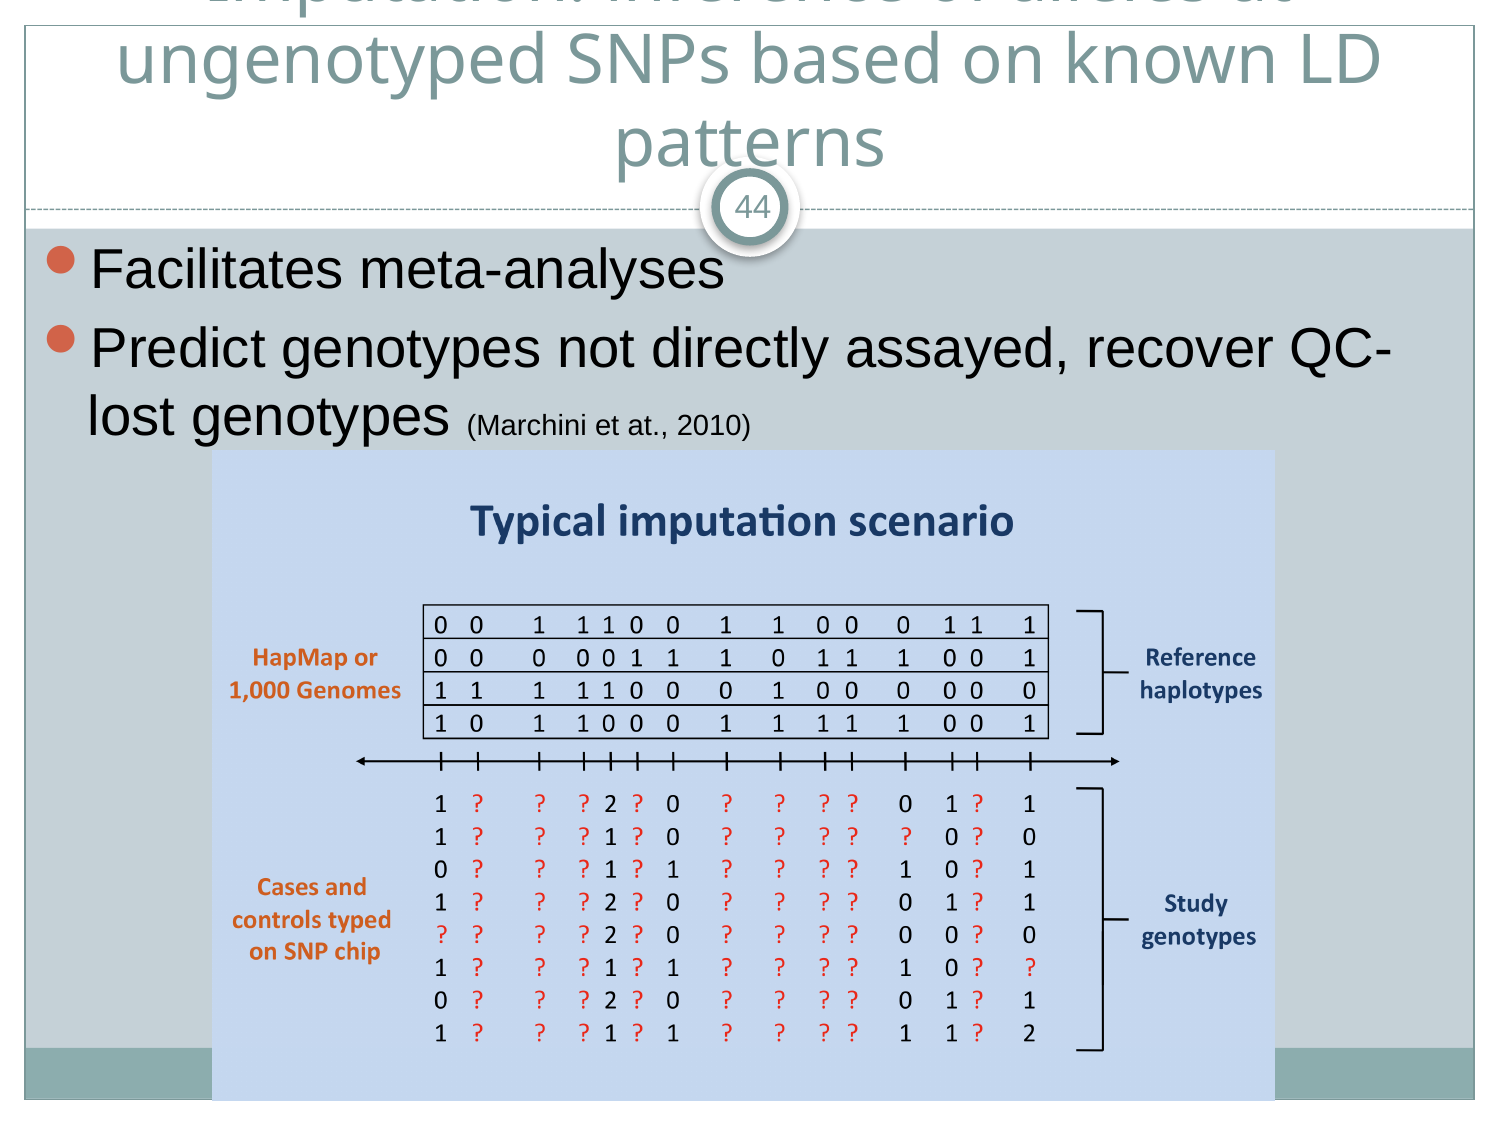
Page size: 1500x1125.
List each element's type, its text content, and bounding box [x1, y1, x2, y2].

picture [212, 449, 1276, 1101]
slide_number 44 [715, 168, 791, 241]
list Facilitates meta-analyses Predict genotypes not directly assayed, recover QC-lost genotypes (Marchini et at., 2010) [27, 224, 1479, 875]
title Imputation: inference of alleles at ungenotyped SNPs based on known LD patterns [0, 0, 1500, 188]
